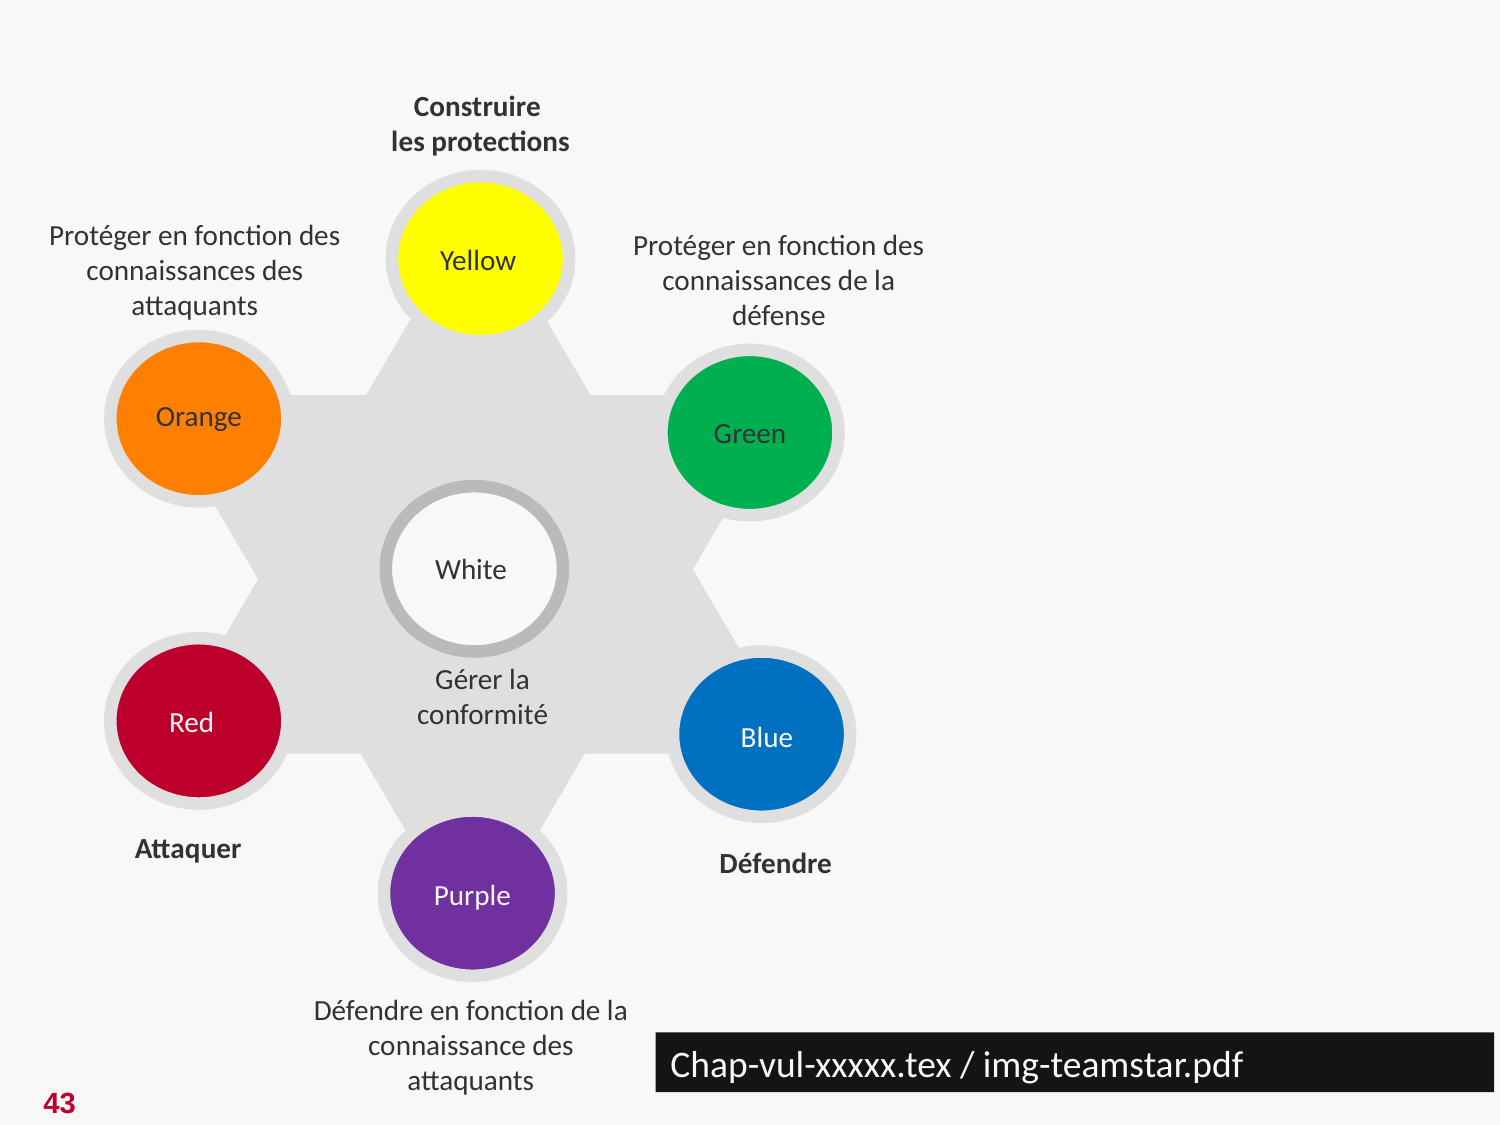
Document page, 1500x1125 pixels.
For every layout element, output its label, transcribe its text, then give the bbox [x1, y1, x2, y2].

text_box Gérer la conformité [305, 652, 660, 738]
text_box Orange [140, 390, 257, 440]
text_box [381, 808, 564, 978]
text_box Blue [725, 711, 809, 761]
text_box [586, 570, 741, 754]
text_box Purple [419, 868, 526, 919]
text_box [108, 364, 290, 504]
text_box [659, 347, 841, 518]
text_box Protéger en fonction des connaissances de la défense [601, 219, 956, 339]
text_box [351, 738, 594, 834]
text_box Défendre [704, 836, 847, 887]
text_box Défendre en fonction de la connaissance des attaquants [293, 984, 648, 1104]
text_box Construire les protections [376, 79, 585, 165]
text_box [223, 579, 360, 754]
text_box Protéger en fonction des connaissances des attaquants [23, 209, 366, 364]
text_box [383, 484, 566, 652]
text_box White [420, 543, 522, 594]
text_box Red [154, 695, 230, 746]
text_box Attaquer [120, 821, 264, 872]
text_box Yellow [425, 233, 532, 284]
text_box [213, 395, 725, 660]
text_box [670, 649, 853, 819]
text_box [108, 636, 290, 806]
text_box Green [698, 407, 802, 457]
text_box [389, 173, 572, 344]
text_box Chap-vul-xxxxx.tex / img-teamstar.pdf [655, 1032, 1495, 1093]
text_box [366, 316, 591, 395]
